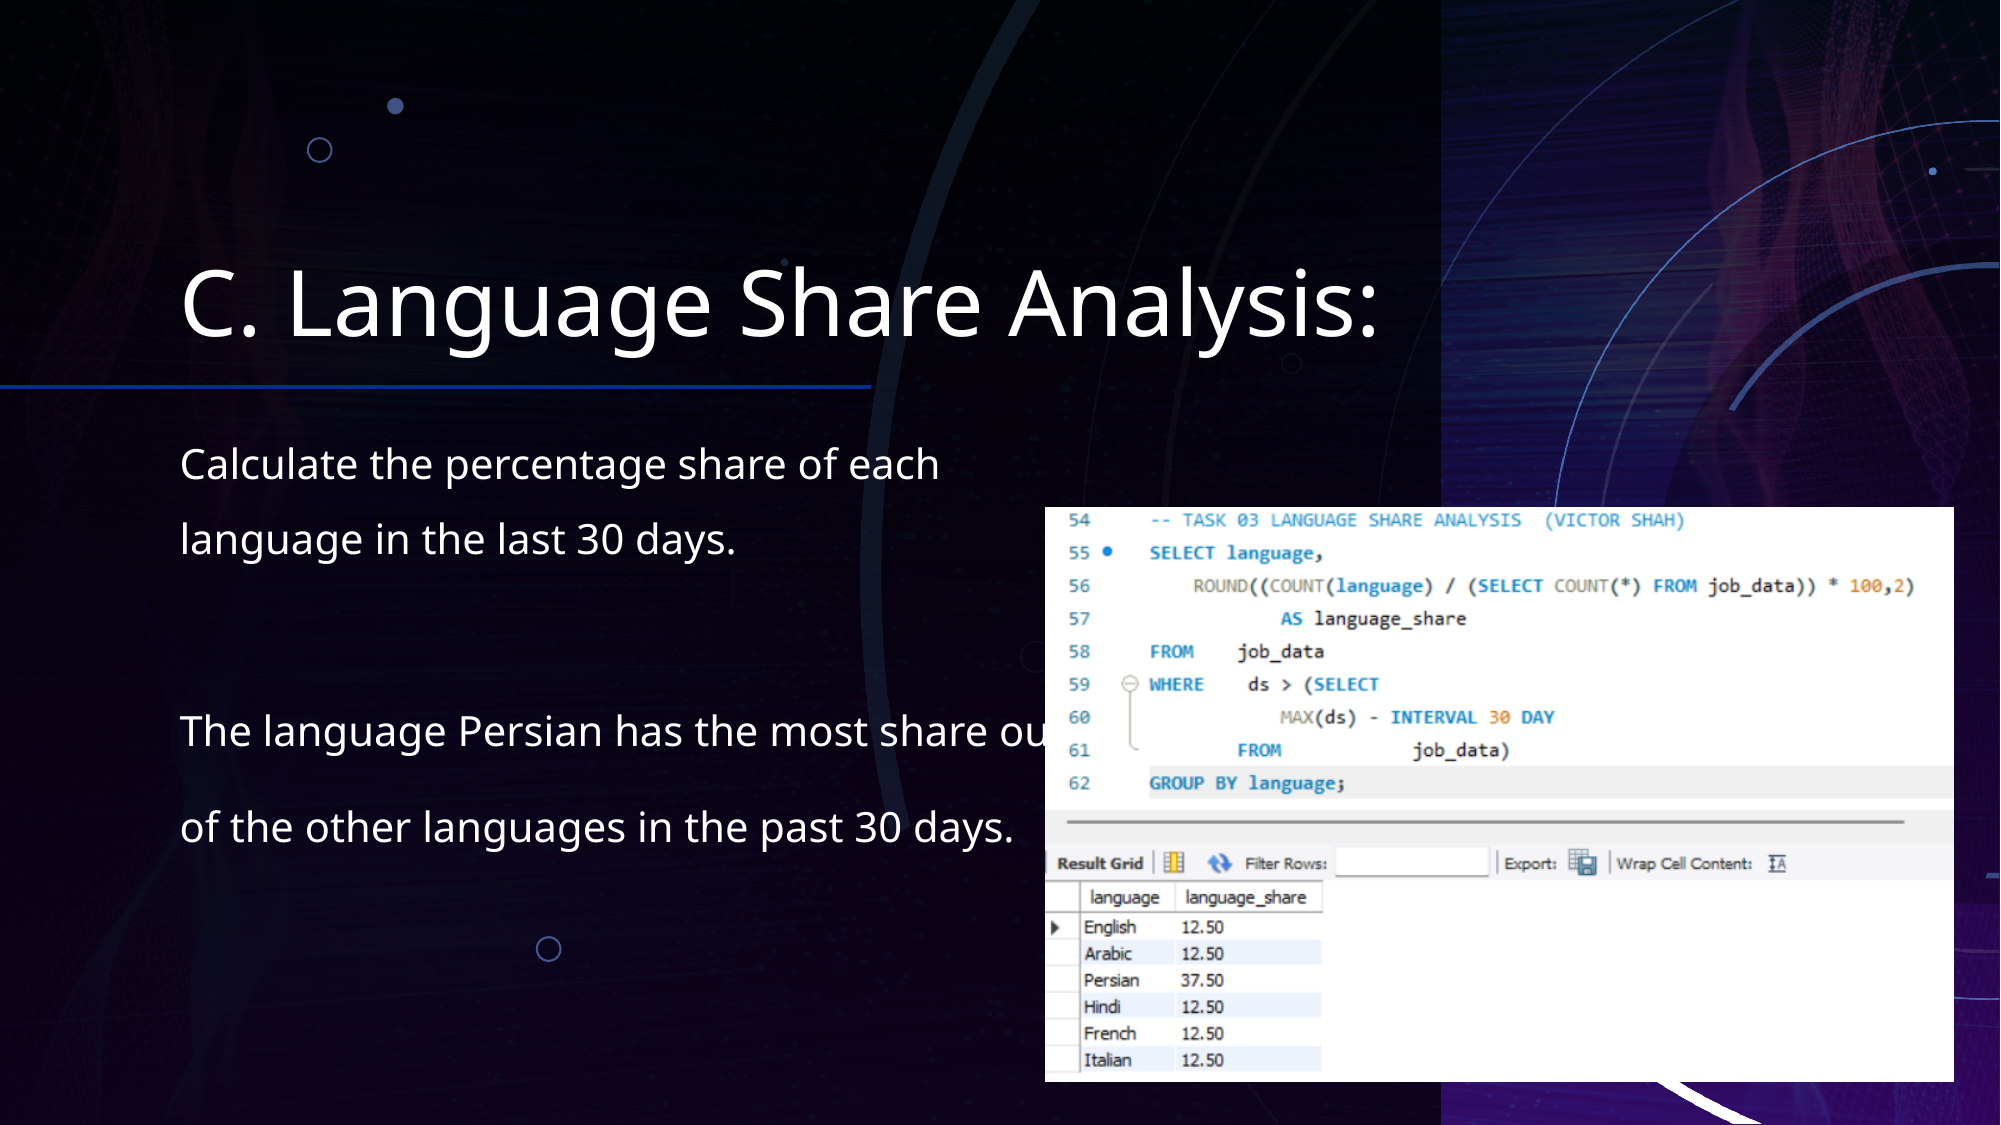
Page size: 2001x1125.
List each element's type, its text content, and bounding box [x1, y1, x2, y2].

list Calculate the percentage share of each language in the last 30 days. The language Persian has the most share out of the other languages in the past 30 days. [164, 405, 1104, 774]
title C. Language Share Analysis: [164, 172, 1585, 364]
picture [730, 0, 2000, 1124]
